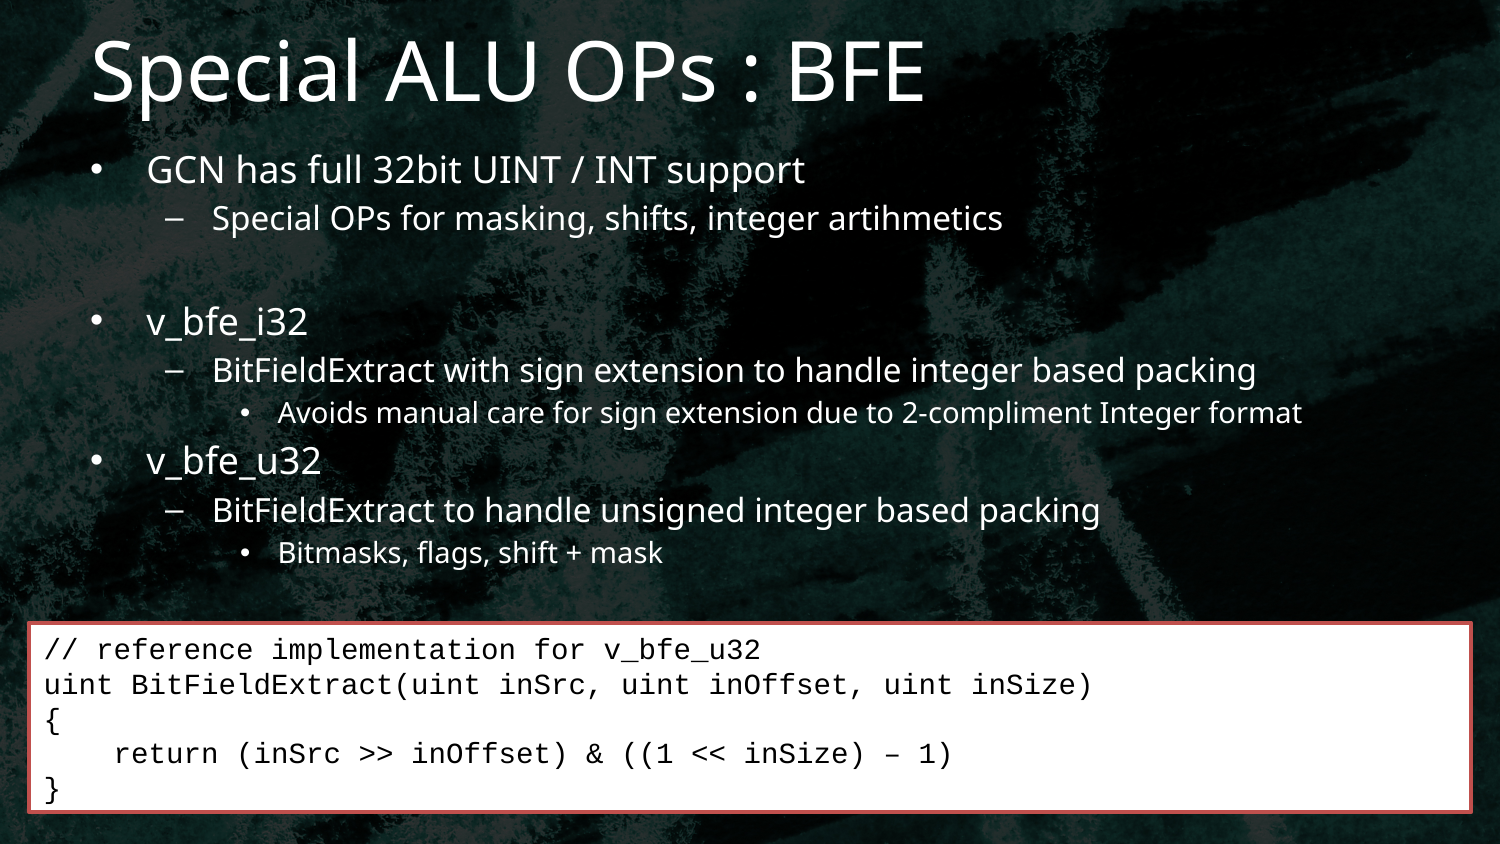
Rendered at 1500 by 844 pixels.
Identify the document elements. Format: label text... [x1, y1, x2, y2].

title Special ALU OPs : BFE [75, 22, 1425, 115]
text_box // reference implementation for v_bfe_u32 uint BitFieldExtract(uint inSrc, uint inOffset, uint inSize) { return (inSrc >> inOffset) & ((1 << inSize) – 1) } [27, 621, 1473, 814]
list GCN has full 32bit UINT / INT support Special OPs for masking, shifts, integer artihmetics v_bfe_i32 BitFieldExtract with sign extension to handle integer based packing Avoids manual care for sign extension due to 2-compliment Integer format v_bfe_u32 BitFieldExtract to handle unsigned integer based packing Bitmasks, flags, shift + mask [75, 138, 1425, 621]
picture [0, 0, 1500, 844]
